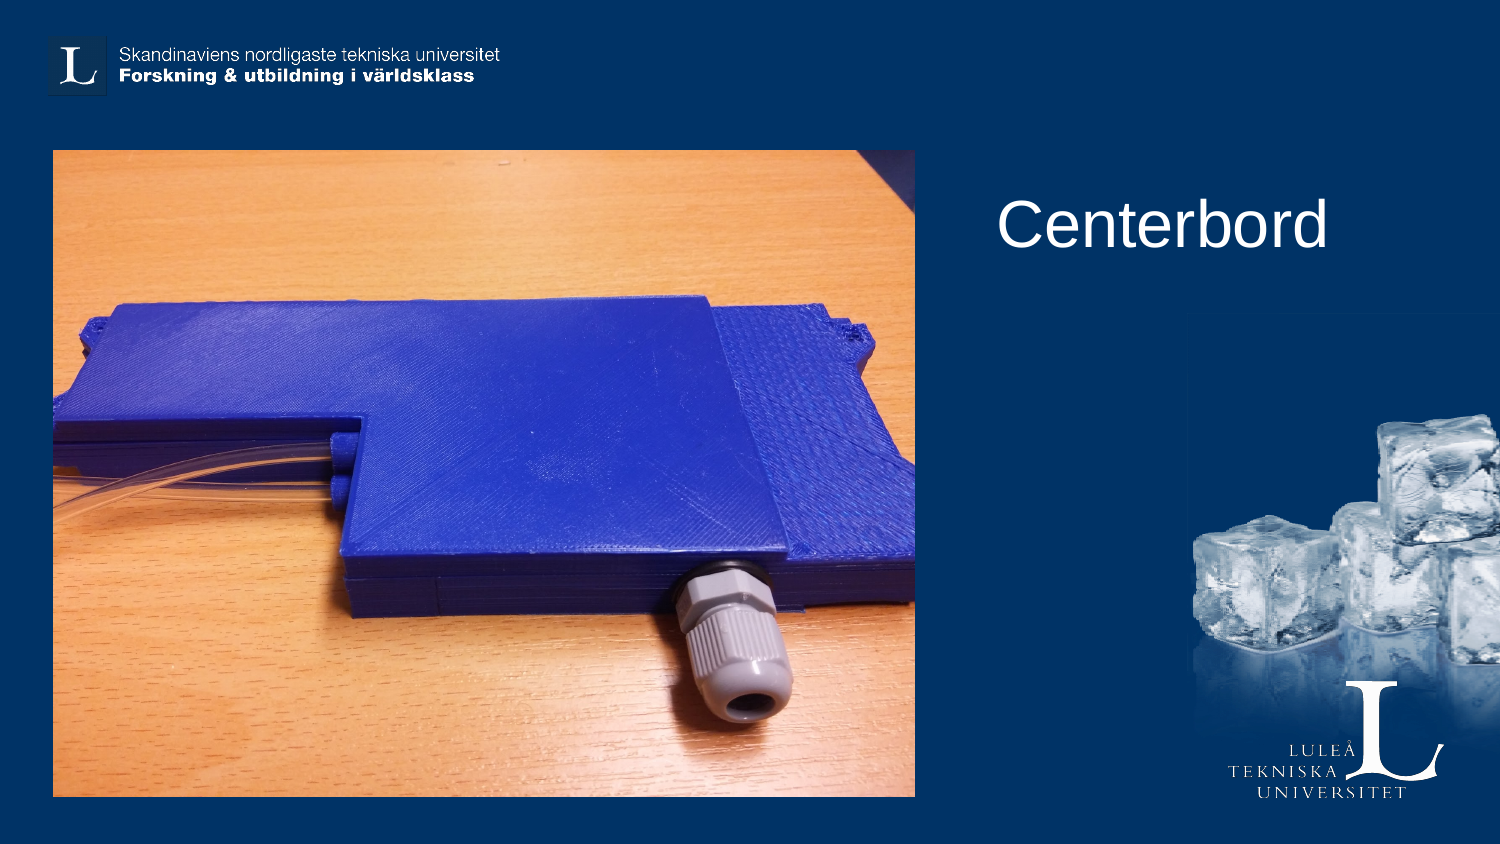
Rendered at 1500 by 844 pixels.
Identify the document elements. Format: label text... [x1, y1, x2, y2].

picture [1187, 313, 1500, 844]
title Centerbord [917, 150, 1404, 291]
picture [0, 0, 915, 797]
